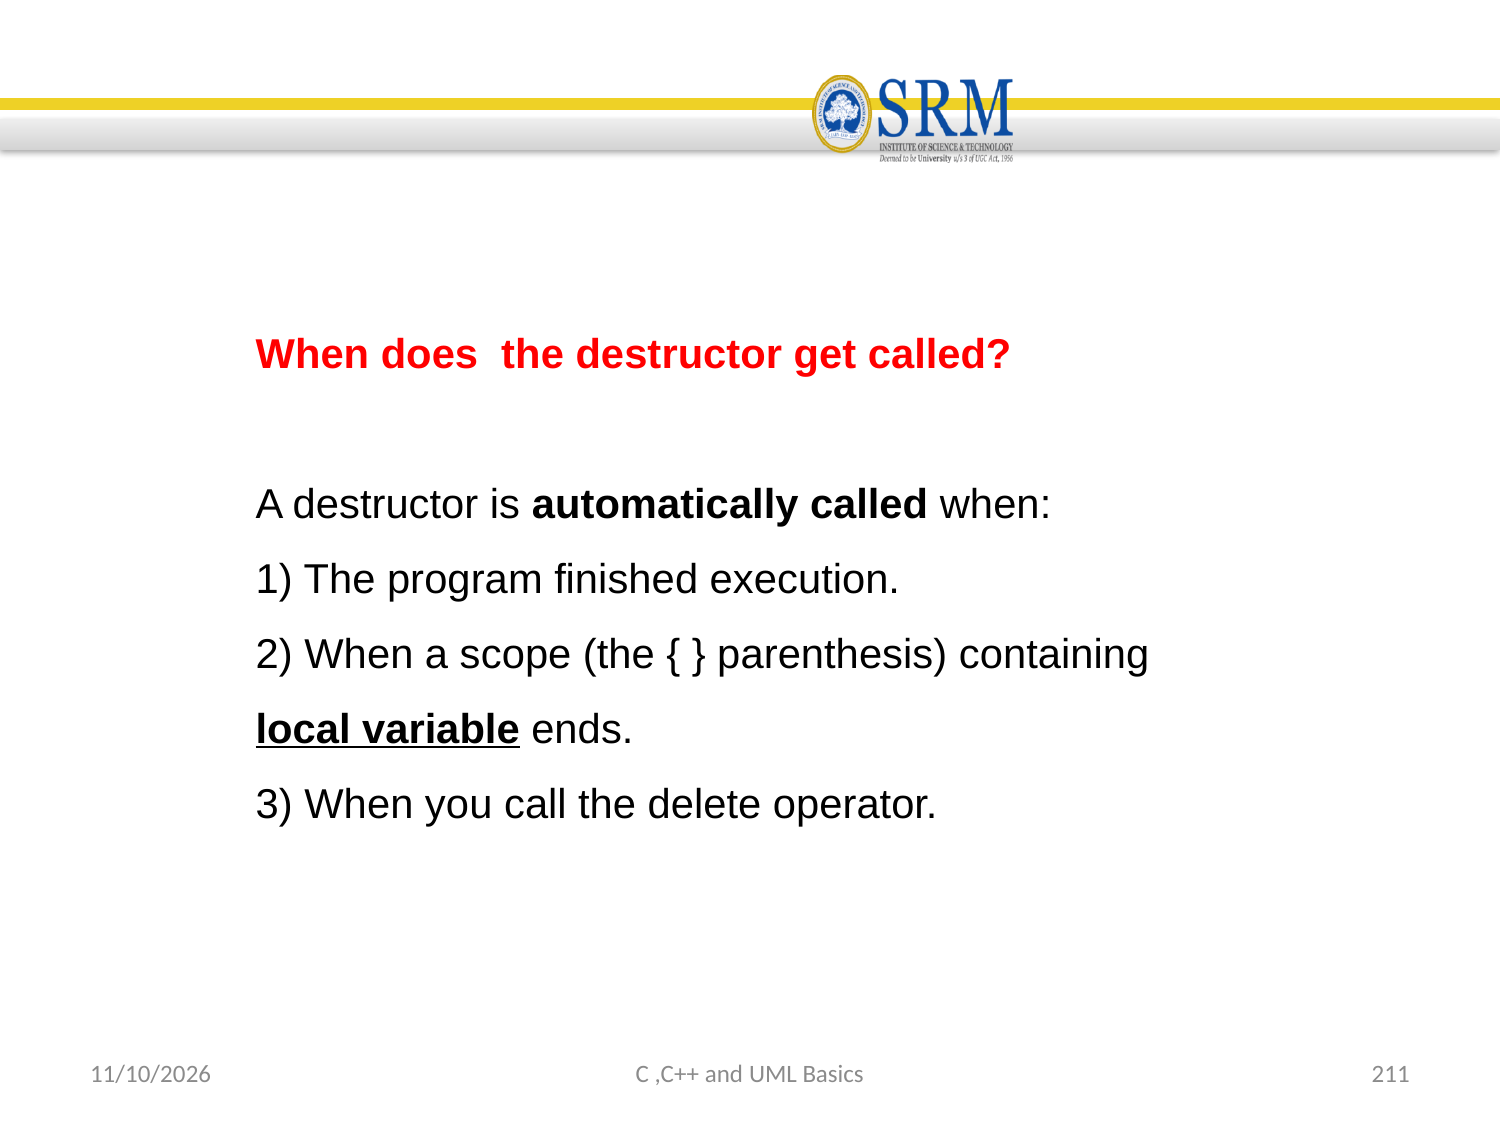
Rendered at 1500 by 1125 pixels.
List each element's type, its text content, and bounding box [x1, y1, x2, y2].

slide_number 211 [1074, 1042, 1425, 1103]
text_box When does the destructor get called? A destructor is automatically called when: 1) The program finished execution. 2) When a scope (the { } parenthesis) containing local variable ends. 3) When you call the delete operator. [240, 294, 1323, 925]
footer C ,C++ and UML Basics [512, 1042, 988, 1103]
picture [812, 75, 1013, 163]
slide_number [75, 1042, 425, 1103]
